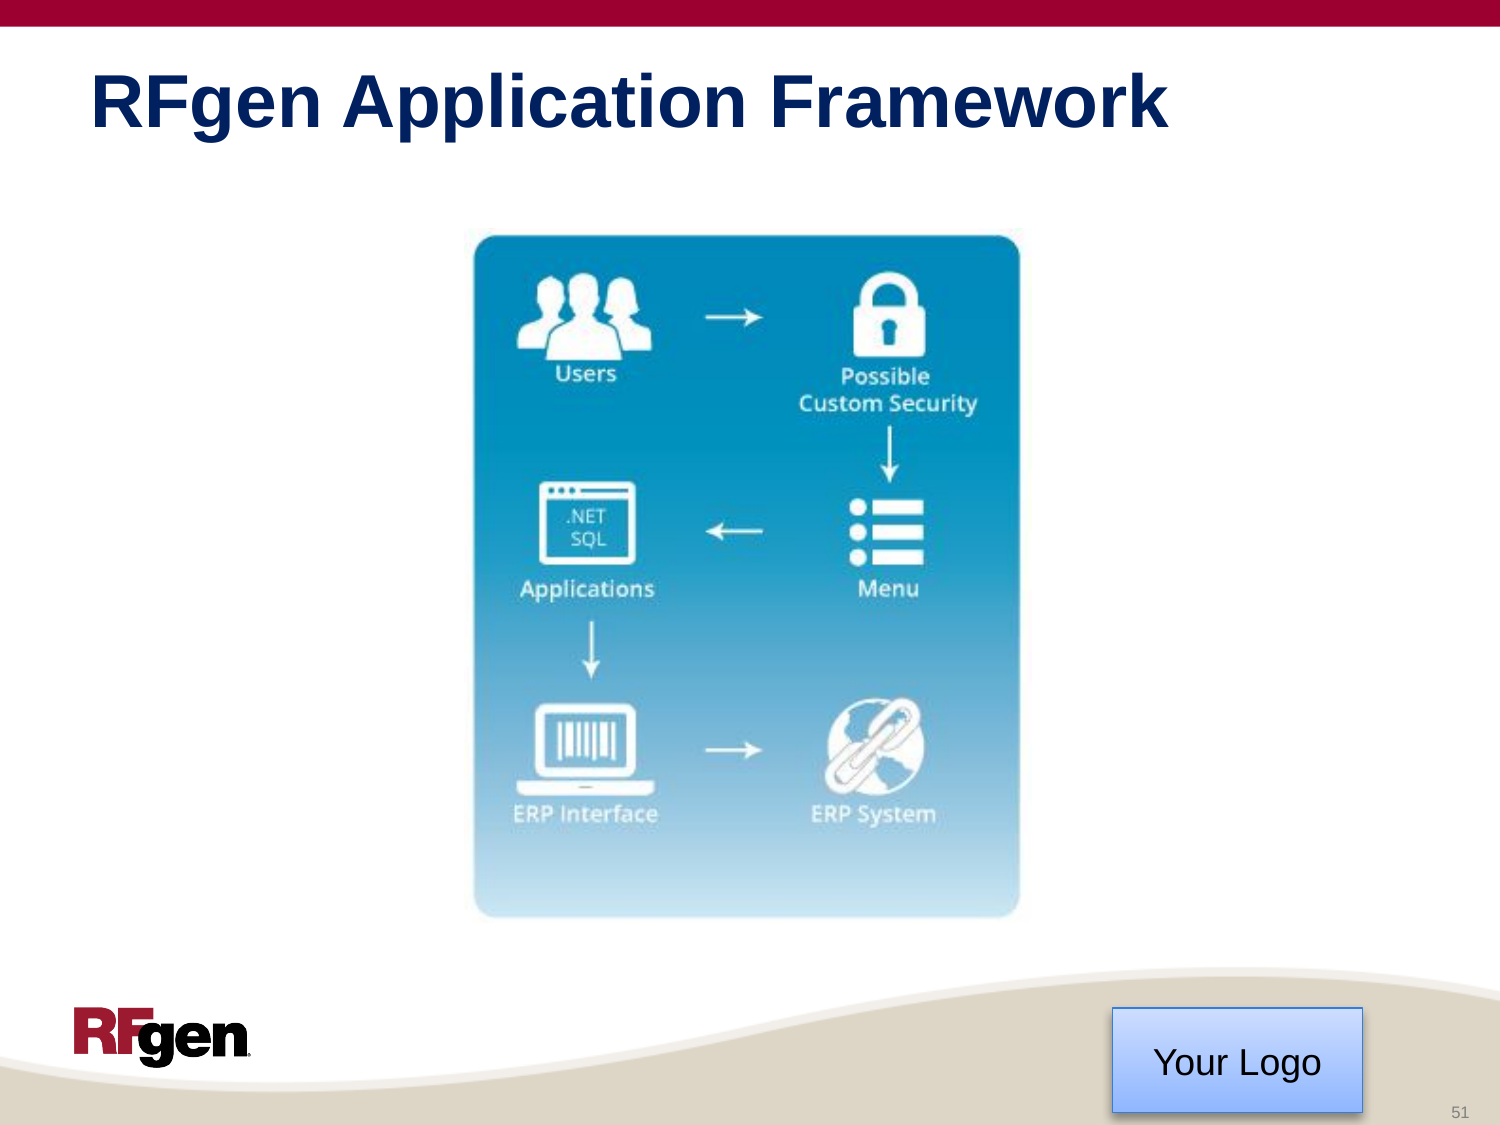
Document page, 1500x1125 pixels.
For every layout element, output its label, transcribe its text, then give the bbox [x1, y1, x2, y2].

picture [0, 958, 1500, 1125]
picture [464, 228, 1032, 923]
title RFgen Application Framework [75, 45, 1425, 233]
slide_number 51 [1429, 1081, 1492, 1125]
